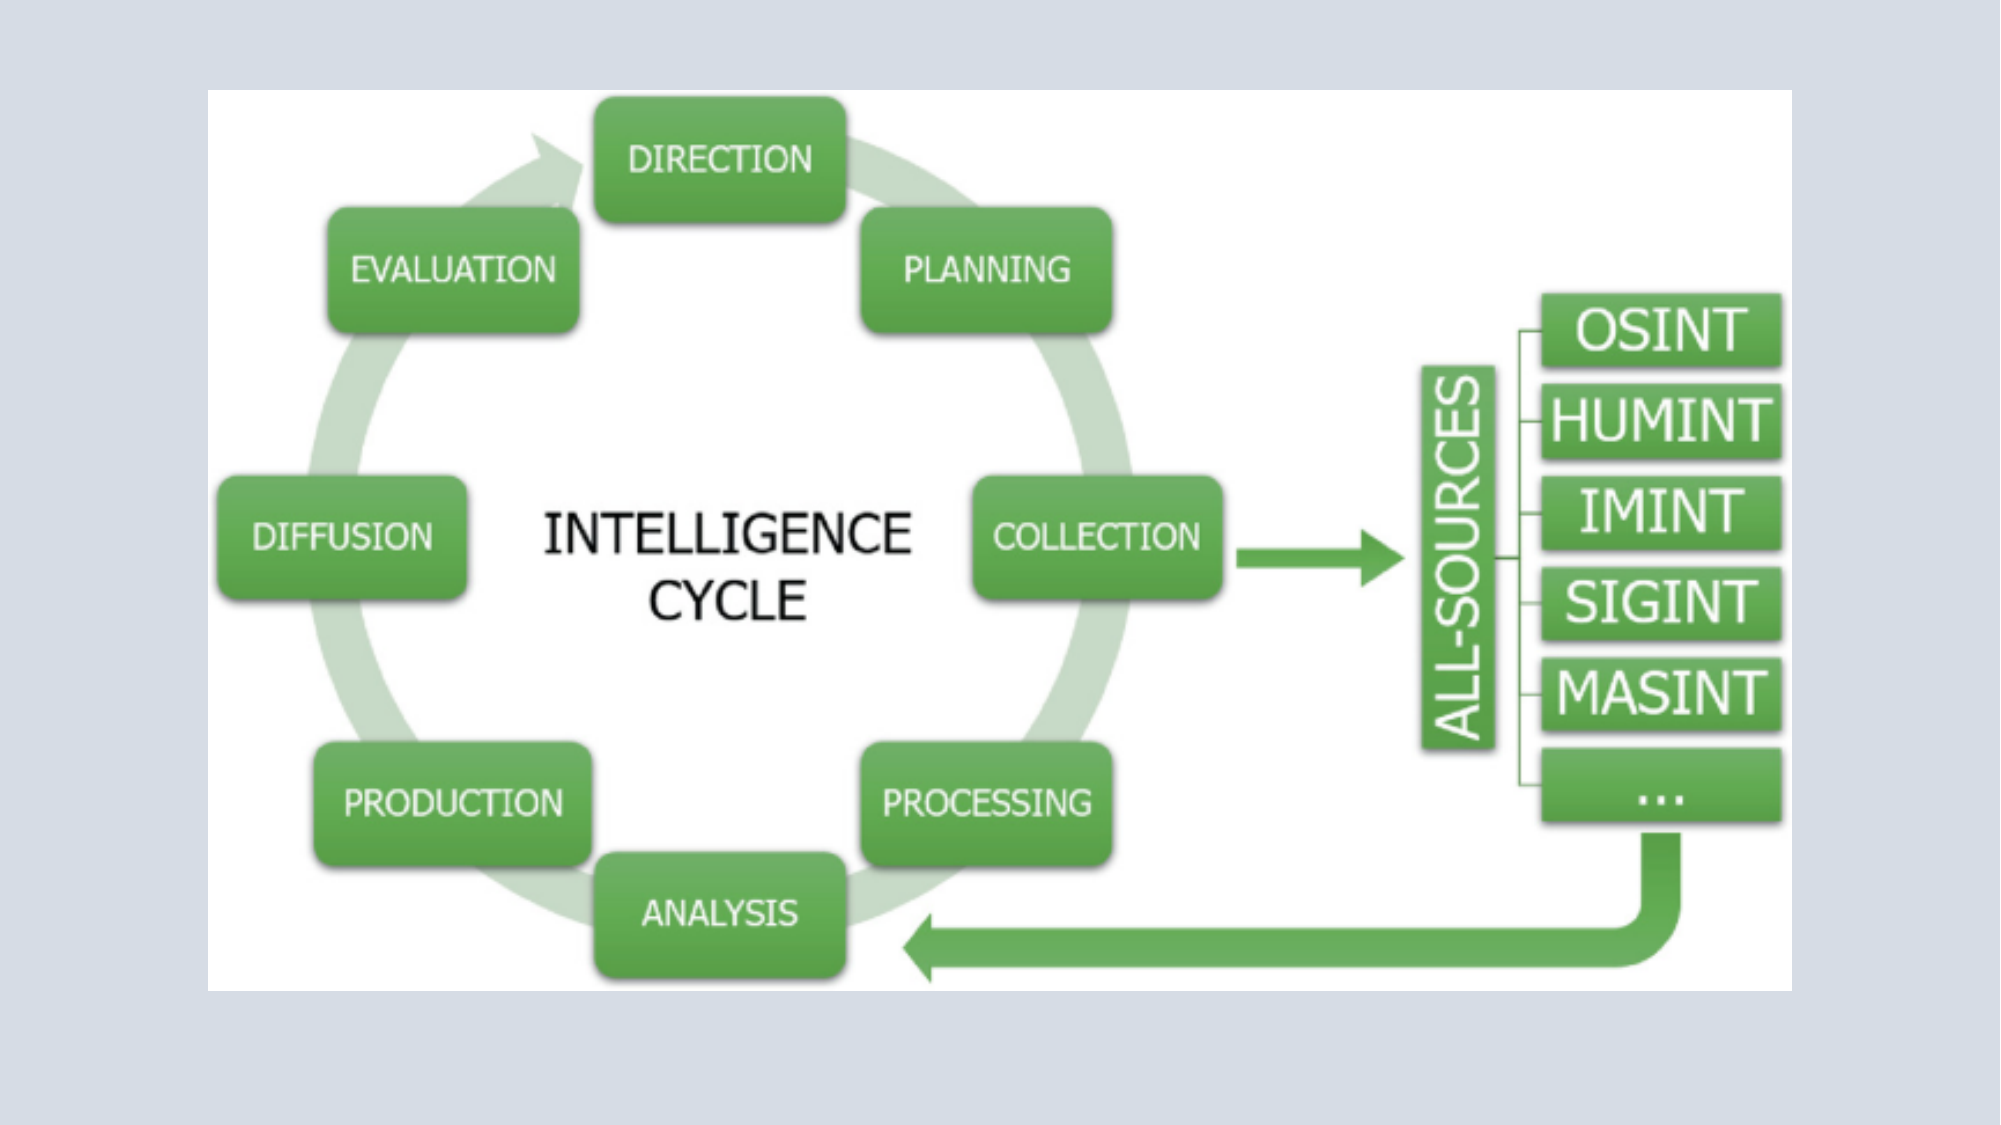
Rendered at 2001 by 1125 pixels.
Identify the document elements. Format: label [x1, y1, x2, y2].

picture [208, 90, 1792, 991]
